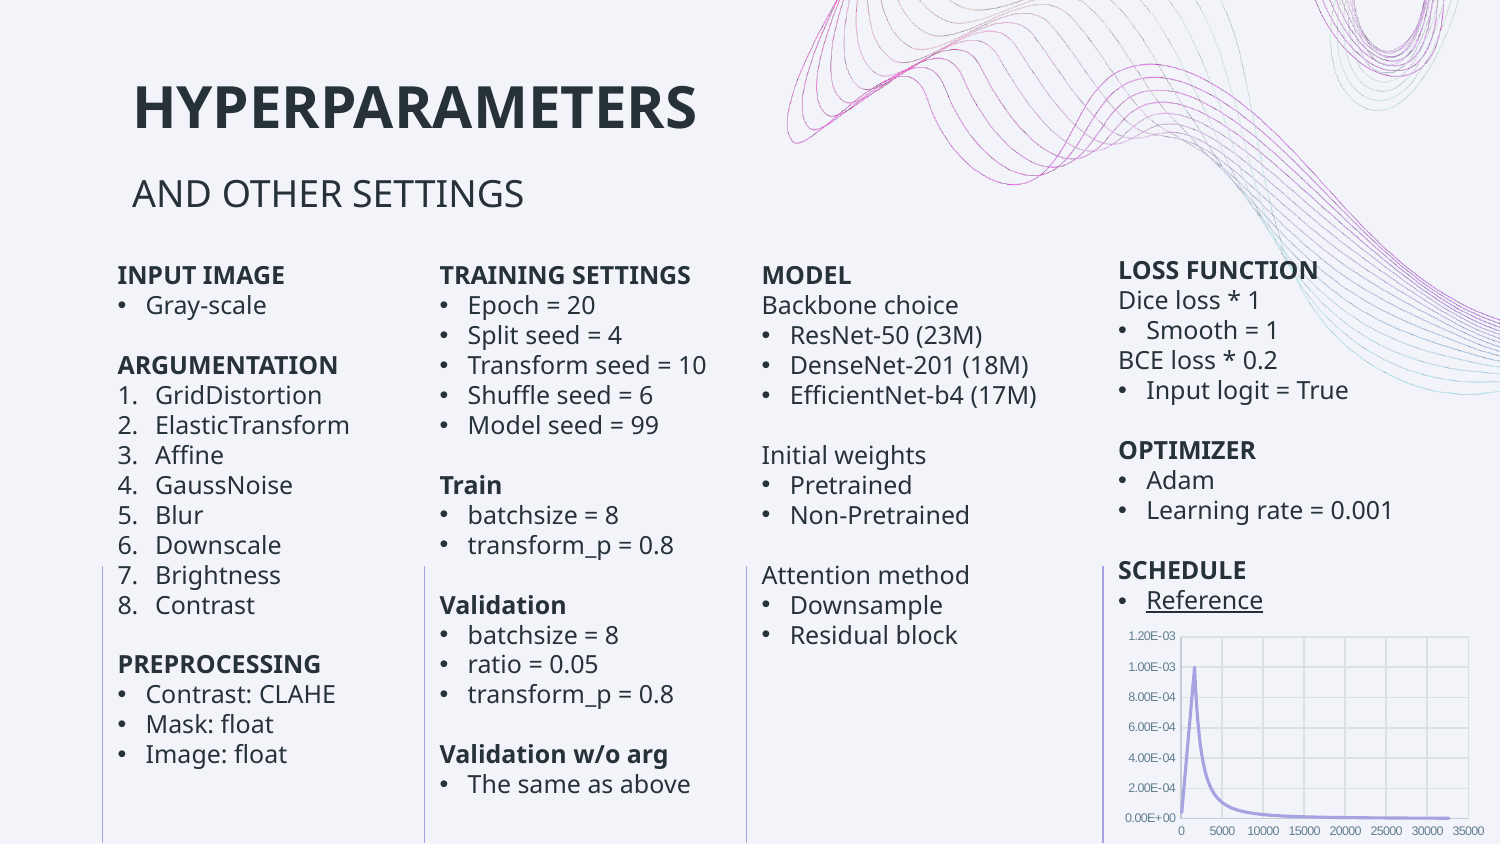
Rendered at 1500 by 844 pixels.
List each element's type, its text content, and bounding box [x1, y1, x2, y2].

subtitle INPUT IMAGE Gray-scale ARGUMENTATION GridDistortion ElasticTransform Affine GaussNoise Blur Downscale Brightness Contrast PREPROCESSING Contrast: CLAHE Mask: float Image: float [102, 245, 404, 844]
subtitle MODEL Backbone choice ResNet-50 (23M) DenseNet-201 (18M) EfficientNet-b4 (17M) Initial weights Pretrained Non-Pretrained Attention method Downsample Residual block [746, 245, 1112, 844]
picture [736, 0, 1500, 459]
subtitle LOSS FUNCTION Dice loss * 1 Smooth = 1 BCE loss * 0.2 Input logit = True OPTIMIZER Adam Learning rate = 0.001 SCHEDULE Reference [1103, 245, 1437, 703]
title HYPERPARAMETERS [116, 54, 1383, 134]
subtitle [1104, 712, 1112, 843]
subtitle TRAINING SETTINGS Epoch = 20 Split seed = 4 Transform seed = 10 Shuffle seed = 6 Model seed = 99 Train batchsize = 8 transform_p = 0.8 Validation batchsize = 8 ratio = 0.05 transform_p = 0.8 Validation w/o arg The same as above [424, 245, 726, 844]
chart [1117, 625, 1492, 844]
subtitle AND OTHER SETTINGS [116, 153, 914, 275]
